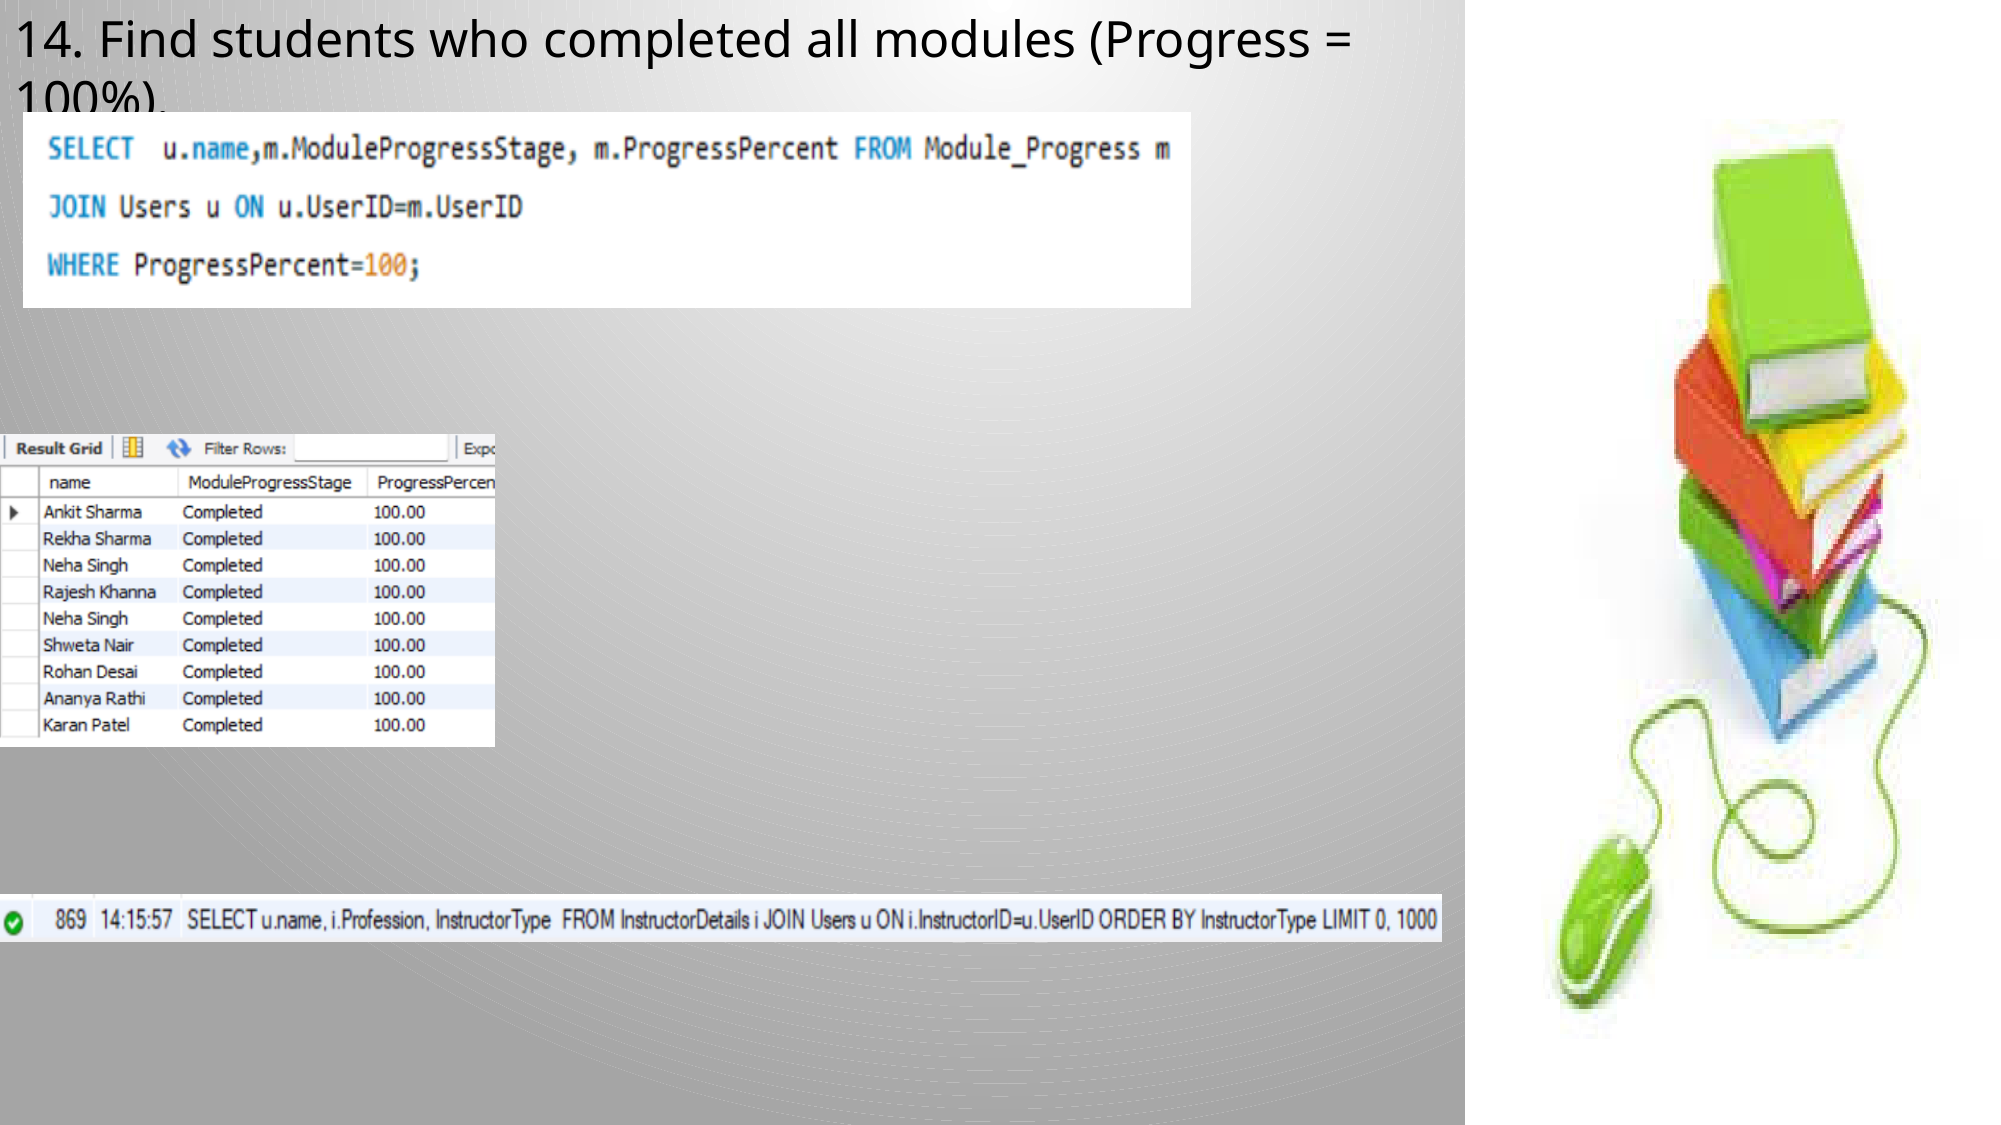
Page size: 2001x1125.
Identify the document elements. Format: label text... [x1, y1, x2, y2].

picture [23, 112, 1191, 308]
picture [0, 894, 1442, 942]
picture [1465, 0, 2000, 1125]
text_box 14. Find students who completed all modules (Progress = 100%). [0, 0, 1465, 135]
picture [0, 434, 495, 747]
